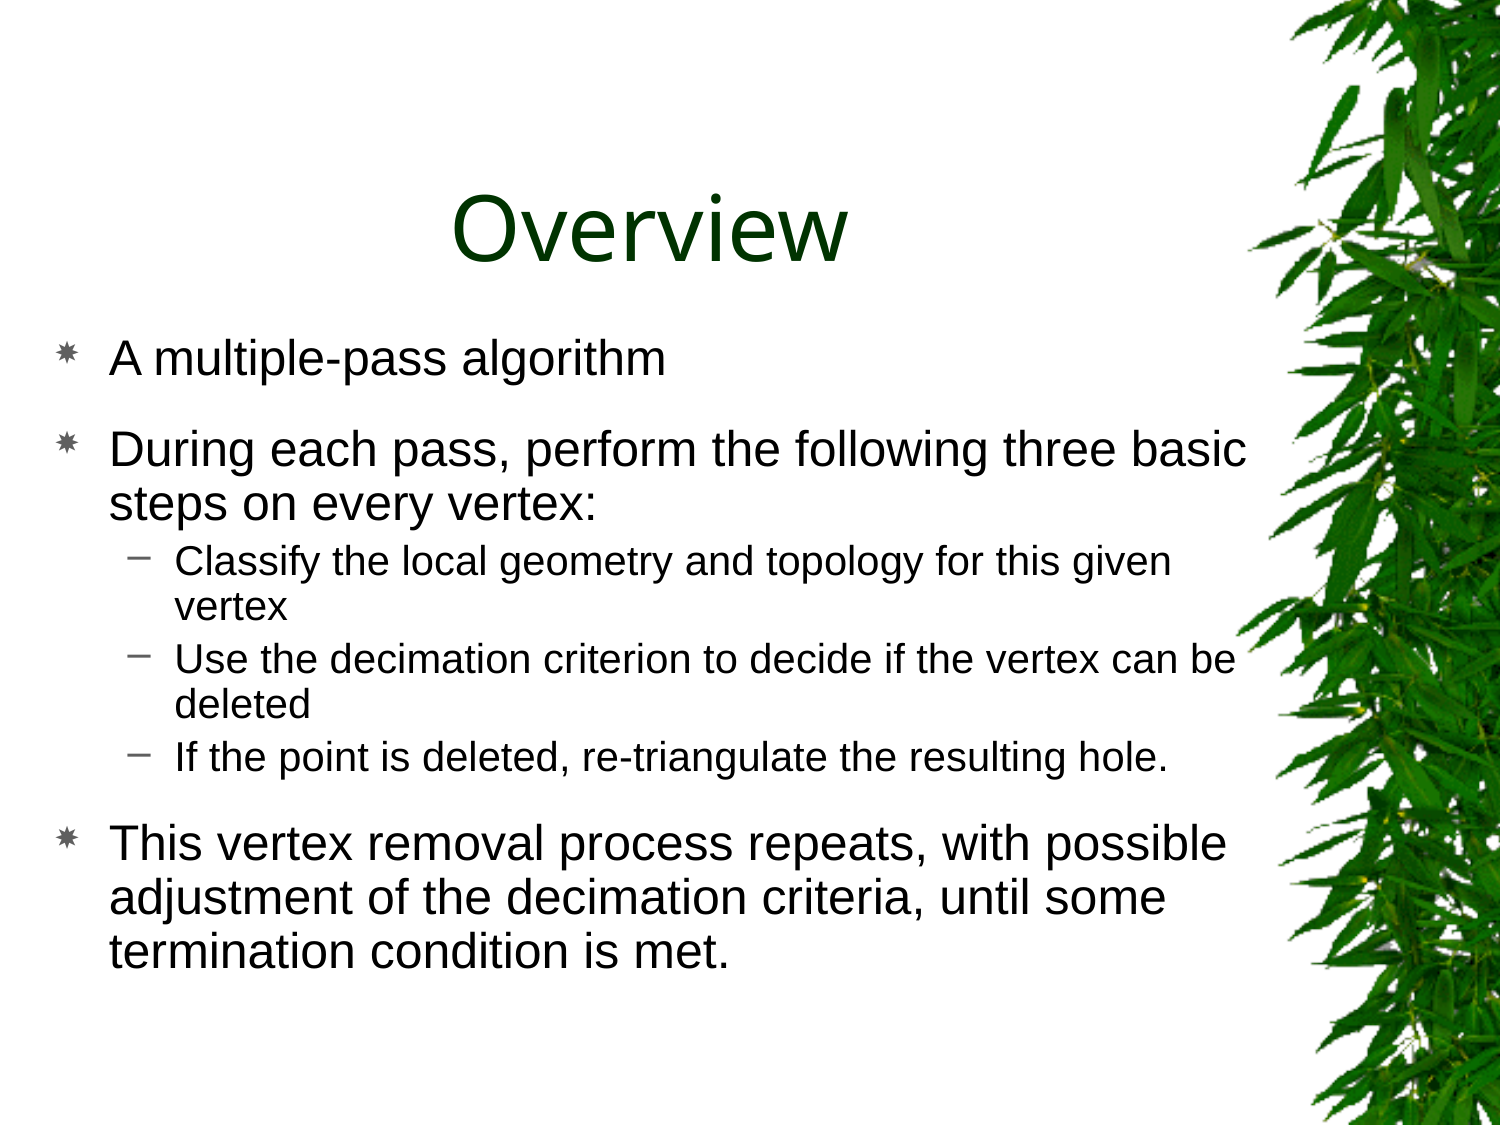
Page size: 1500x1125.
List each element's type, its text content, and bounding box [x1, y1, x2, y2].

list A multiple-pass algorithm During each pass, perform the following three basic steps on every vertex: Classify the local geometry and topology for this given vertex Use the decimation criterion to decide if the vertex can be deleted If the point is deleted, re-triangulate the resulting hole. This vertex removal process repeats, with possible adjustment of the decimation criteria, until some termination condition is met. [37, 324, 1275, 1000]
picture [1206, 0, 1500, 1125]
title Overview [37, 162, 1263, 288]
